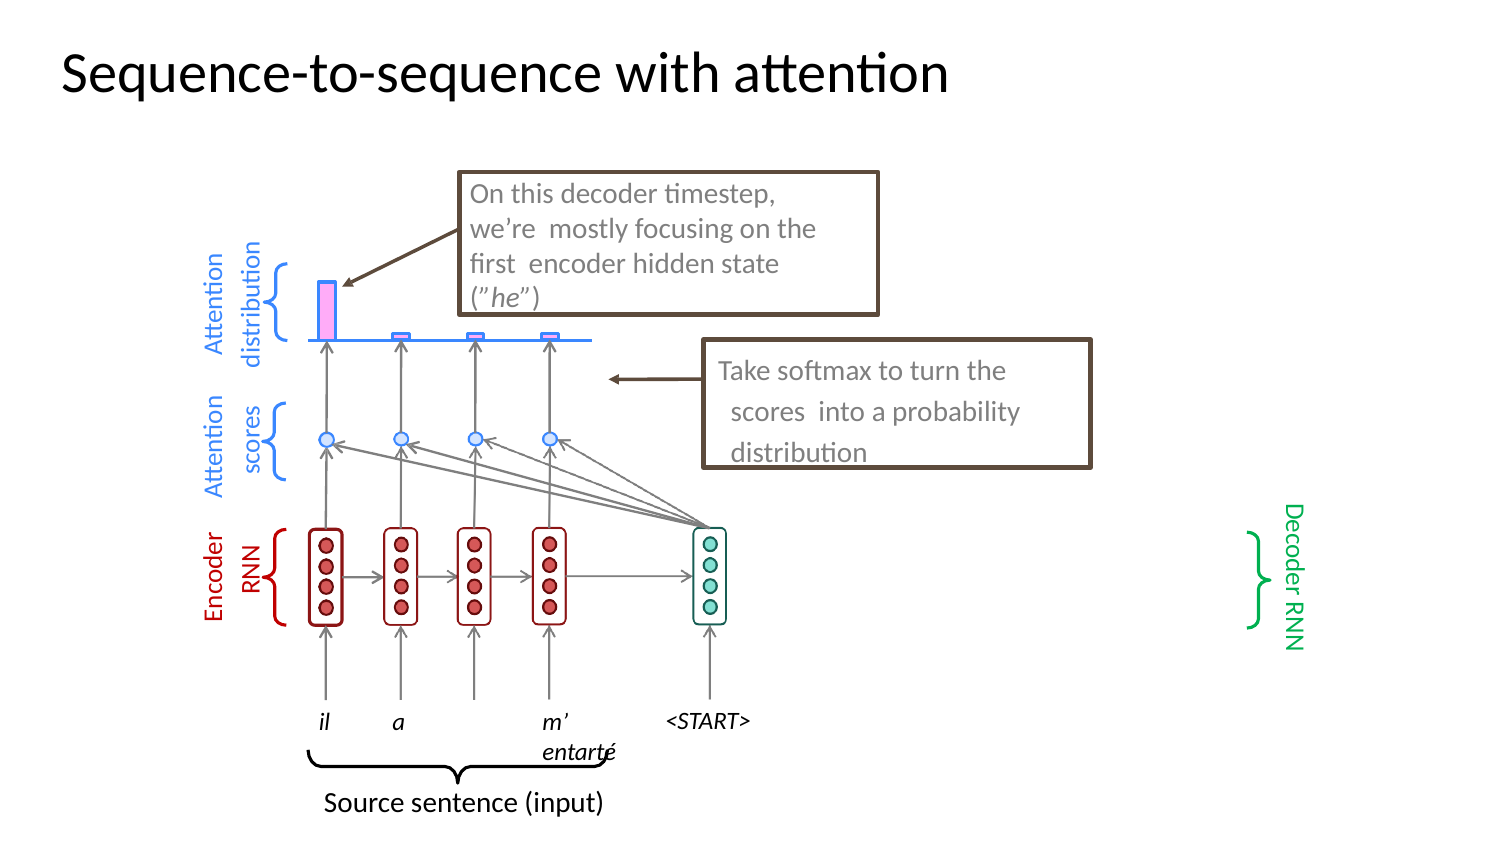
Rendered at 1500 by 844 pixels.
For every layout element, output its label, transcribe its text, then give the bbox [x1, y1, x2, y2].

text_box a m’ entarté [390, 709, 630, 766]
text_box [263, 529, 287, 626]
text_box On this decoder timestep, we’re mostly focusing on the first encoder hidden state (”he”) [459, 172, 878, 315]
text_box Source sentence (input) [321, 783, 648, 819]
text_box il [316, 709, 332, 736]
text_box Encoder RNN [187, 527, 265, 625]
text_box [1246, 532, 1271, 629]
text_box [308, 281, 728, 701]
text_box Attention scores [187, 389, 265, 501]
text_box Take softmax to turn the scores into a probability distribution [732, 339, 1091, 468]
text_box [262, 402, 286, 480]
title Sequence-to-sequence with attention [59, 32, 1253, 176]
text_box [264, 263, 288, 341]
text_box <START> [662, 702, 752, 735]
text_box Decoder RNN [1280, 501, 1314, 660]
text_box [308, 749, 597, 783]
text_box [347, 227, 461, 280]
text_box Attention distribution [187, 234, 265, 371]
